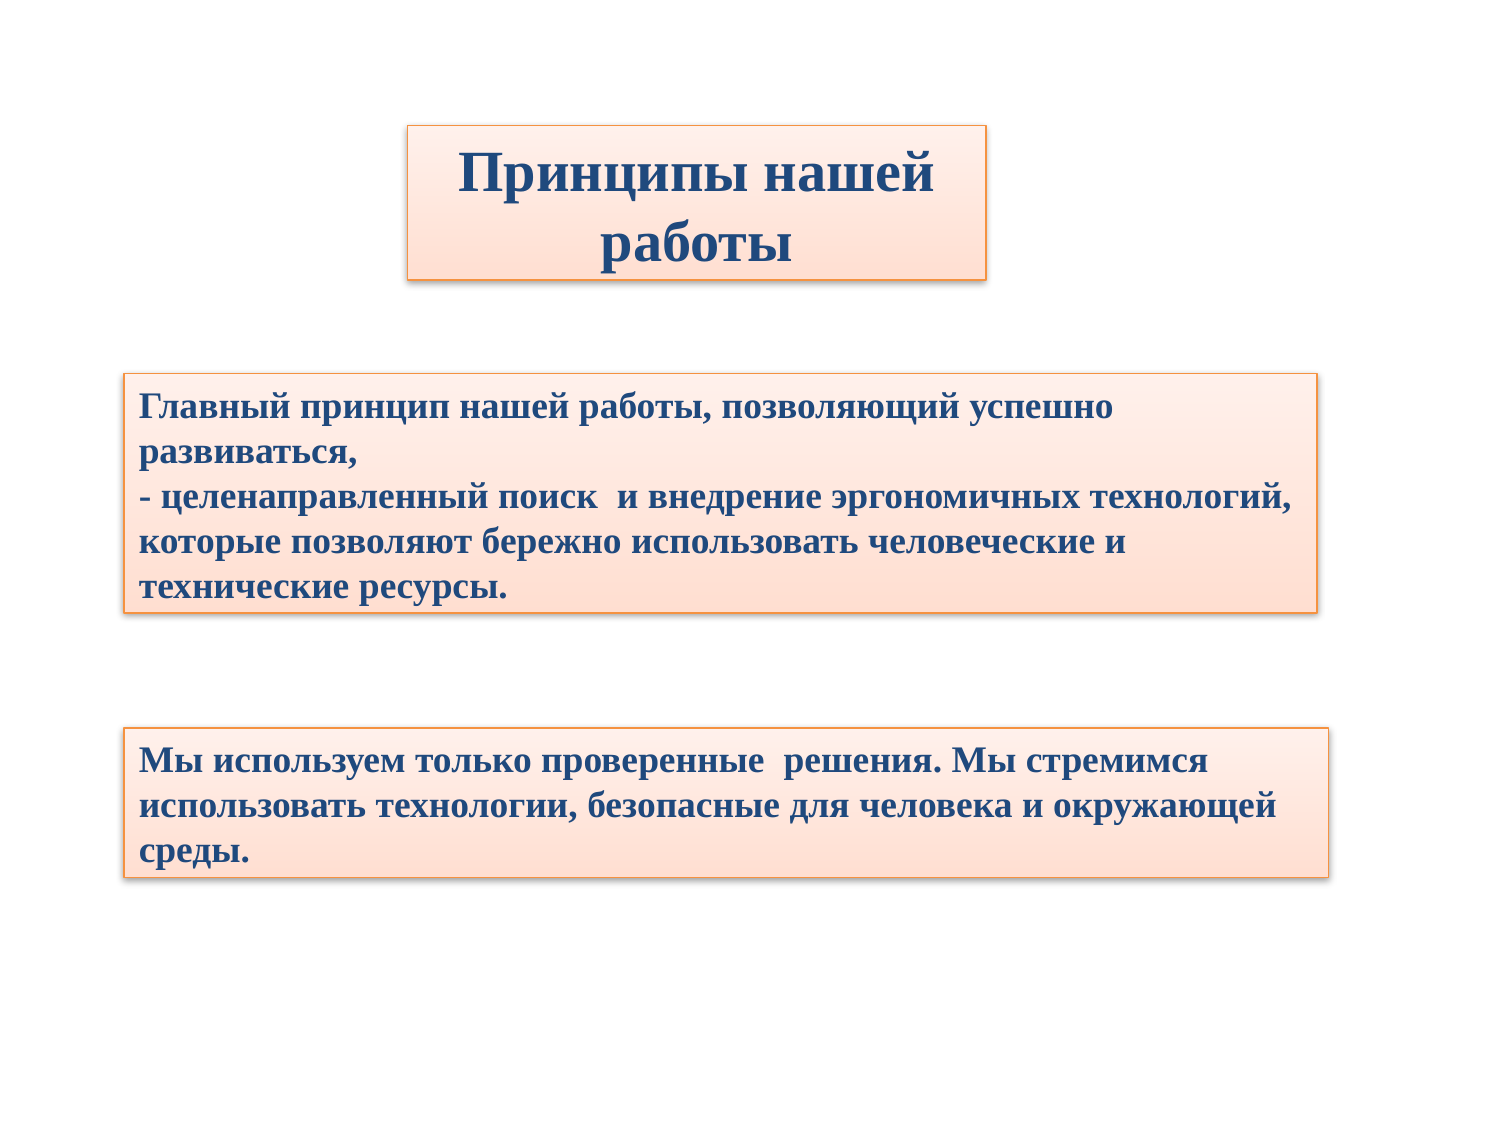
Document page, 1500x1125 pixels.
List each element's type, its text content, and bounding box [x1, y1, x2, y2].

text_box Мы используем только проверенные решения. Мы стремимся использовать технологии, безопасные для человека и окружающей среды. [123, 727, 1329, 878]
text_box Принципы нашей работы [407, 125, 987, 281]
text_box Главный принцип нашей работы, позволяющий успешно развиваться, - целенаправленный поиск и внедрение эргономичных технологий, которые позволяют бережно использовать человеческие и технические ресурсы. [123, 373, 1318, 614]
